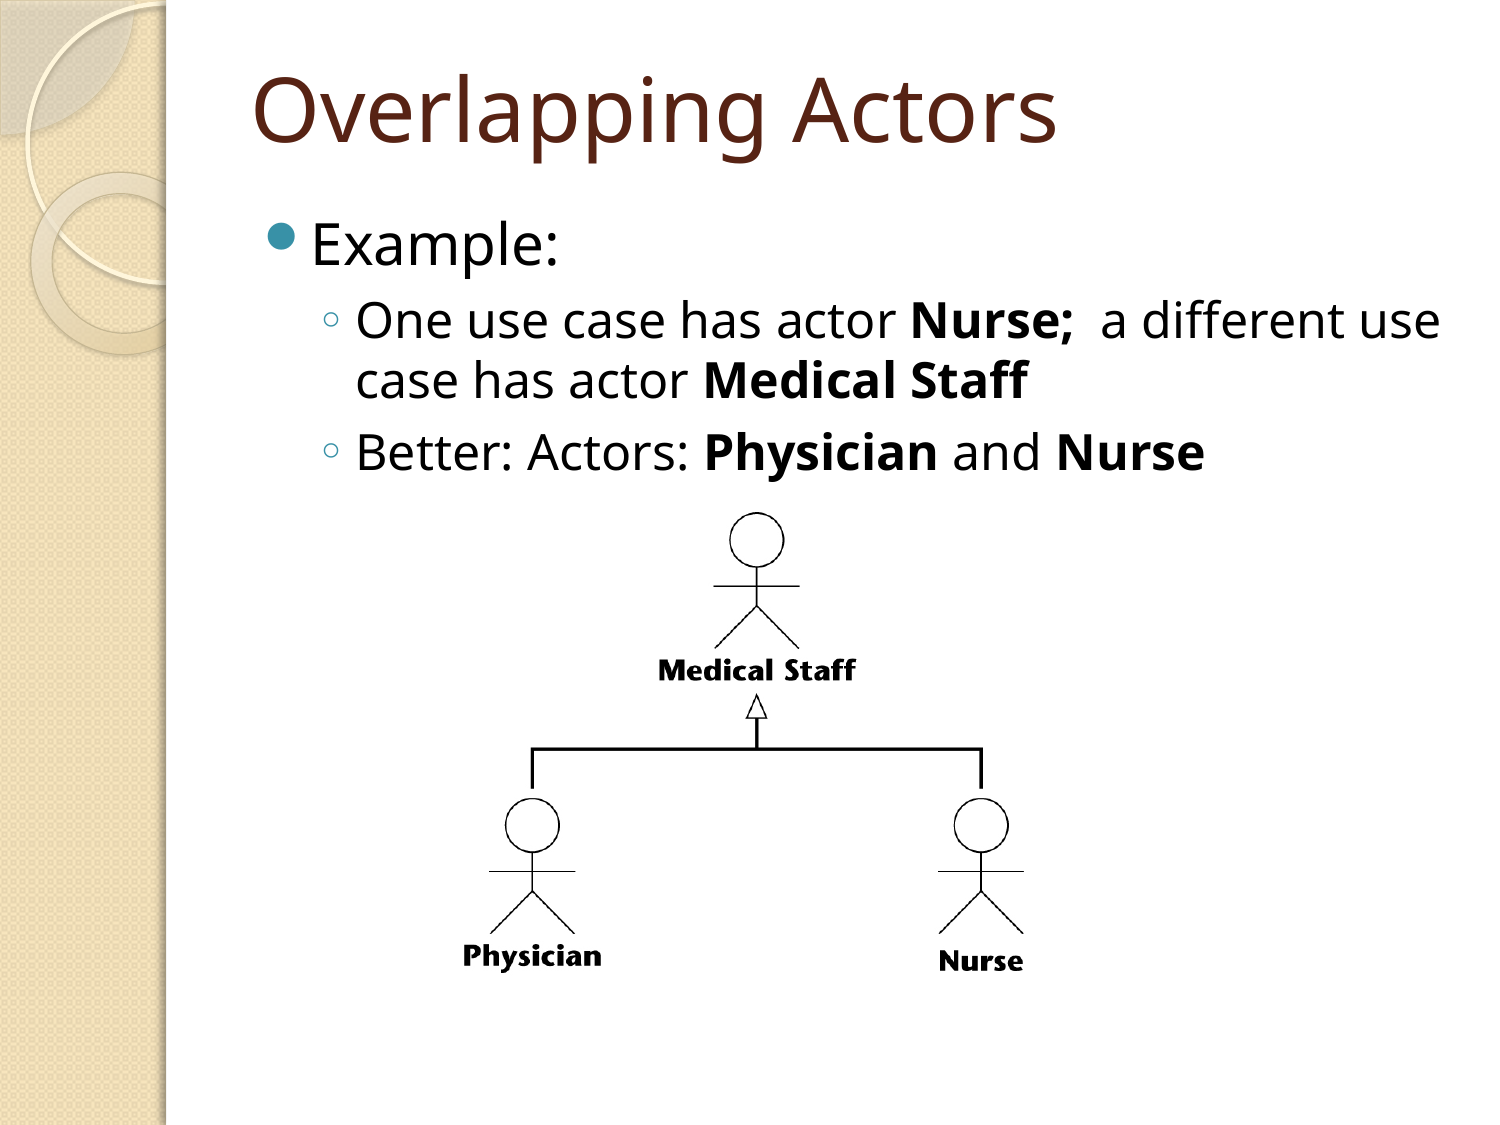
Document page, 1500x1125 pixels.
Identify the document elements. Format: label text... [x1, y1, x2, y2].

picture [462, 512, 1024, 978]
title Overlapping Actors [235, 12, 1466, 200]
list Example: One use case has actor Nurse; a different use case has actor Medical Staff Better: Actors: Physician and Nurse [235, 200, 1466, 988]
